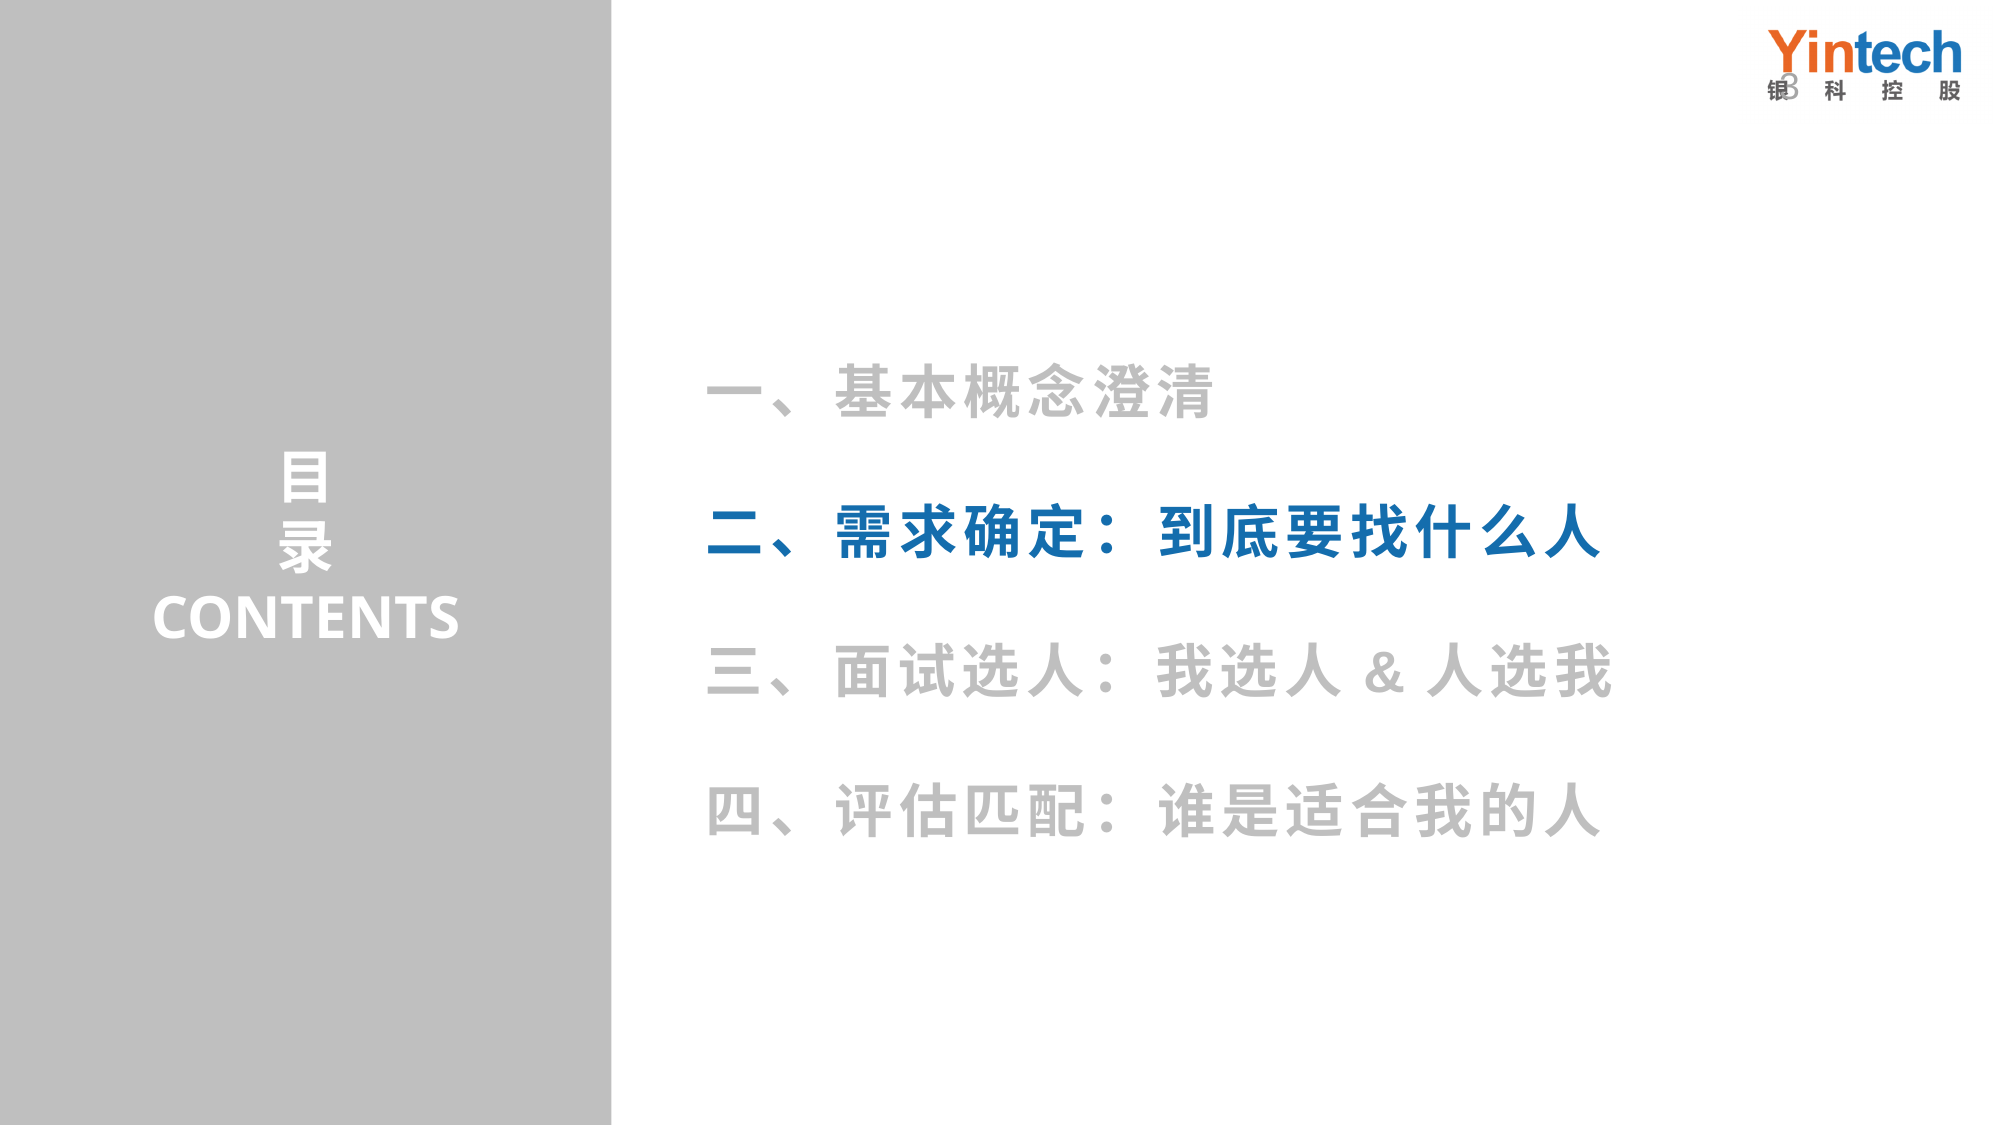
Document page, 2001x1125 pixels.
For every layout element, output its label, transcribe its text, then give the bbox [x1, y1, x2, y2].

text_box [0, 0, 612, 1125]
text_box 四、评估匹配：谁是适合我的人 [705, 769, 1677, 835]
text_box 二、需求确定：到底要找什么人 [705, 490, 1677, 555]
text_box 一、基本概念澄清 [705, 350, 1745, 416]
text_box 3 [1731, 54, 1815, 114]
text_box 三、面试选人：我选人&人选我 [703, 629, 1676, 695]
picture [1738, 6, 1993, 124]
text_box 目 录 CONTENTS [105, 432, 507, 658]
